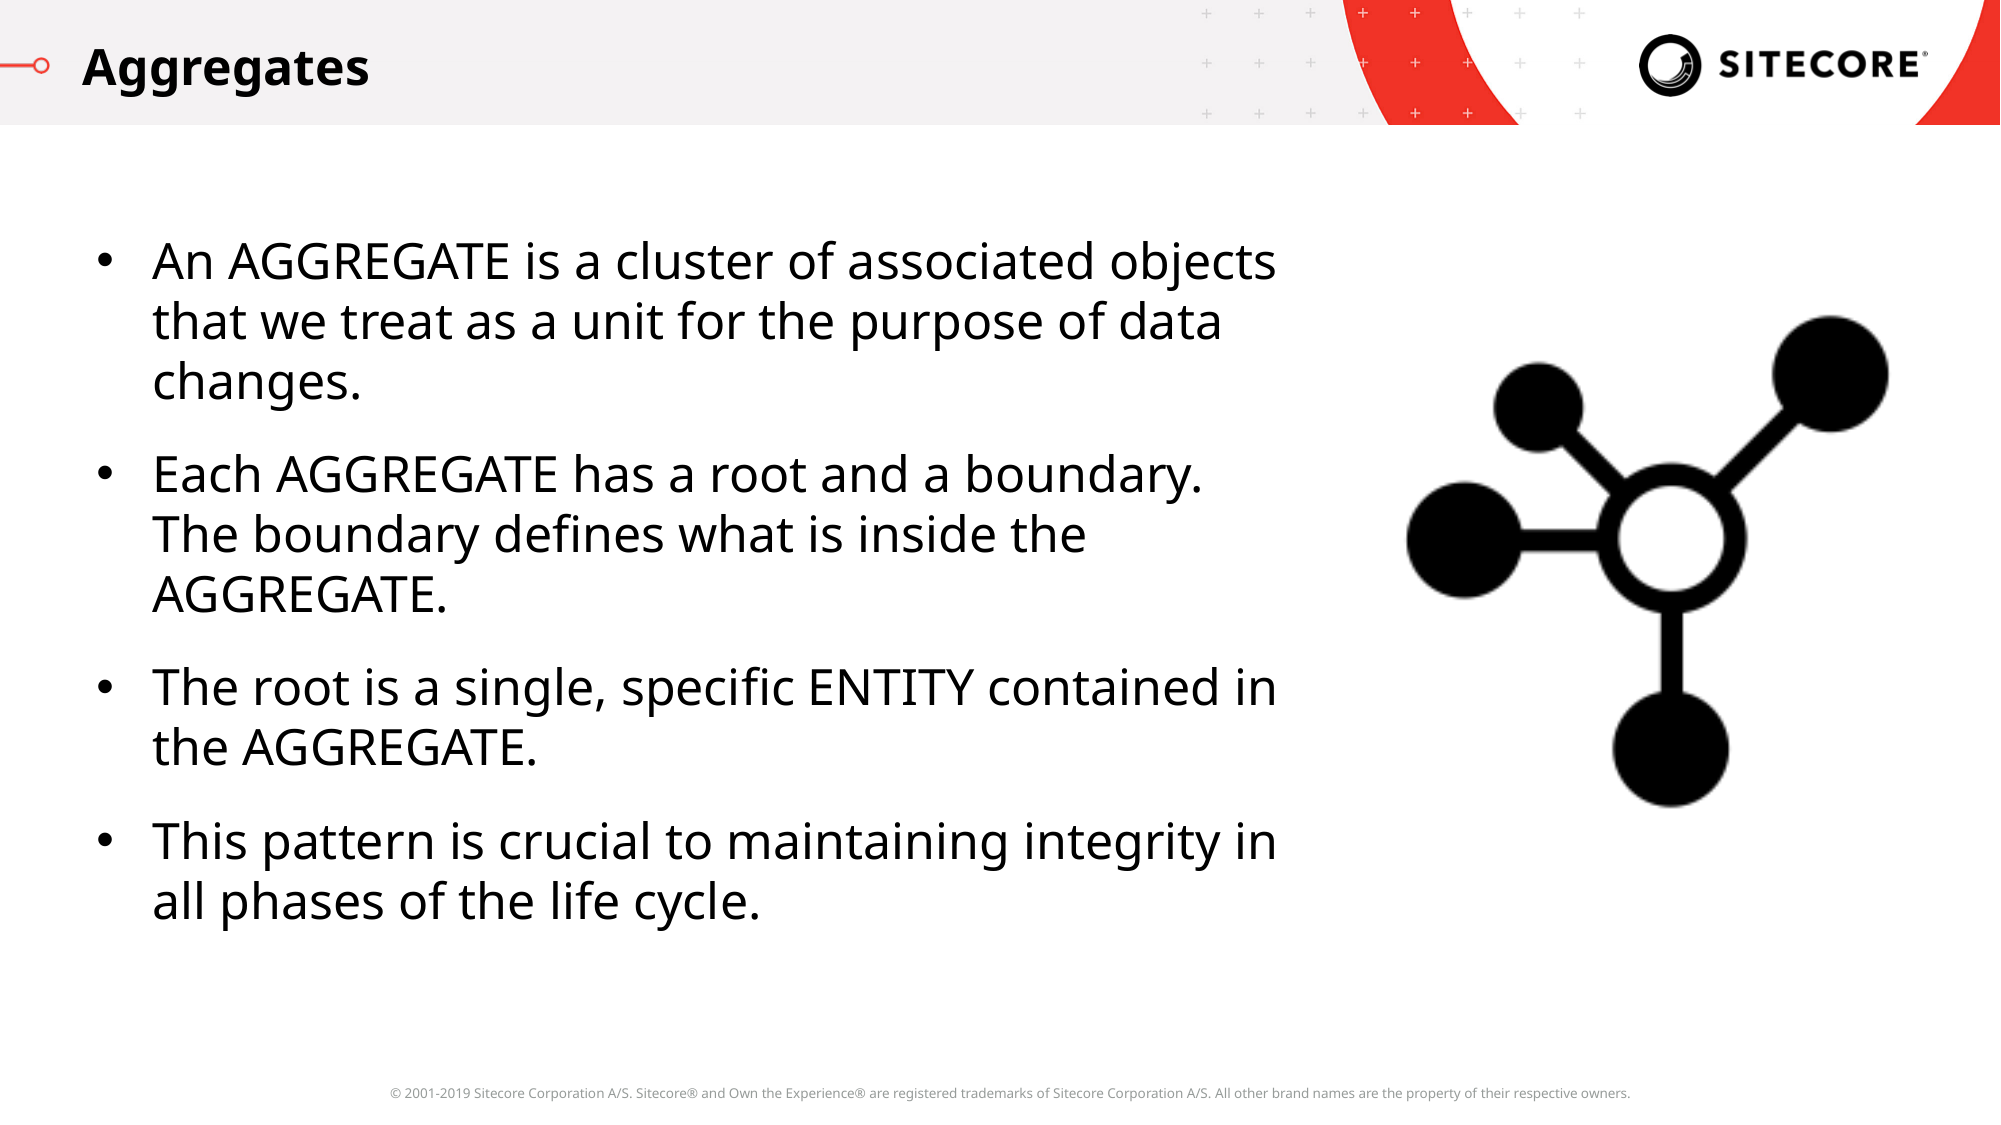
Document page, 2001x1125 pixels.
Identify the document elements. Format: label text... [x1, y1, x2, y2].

picture [0, 0, 2000, 125]
list Aggregates [68, 34, 1307, 101]
list An AGGREGATE is a cluster of associated objects that we treat as a unit for the purpose of data changes. Each AGGREGATE has a root and a boundary. The boundary defines what is inside the AGGREGATE. The root is a single, specific ENTITY contained in the AGGREGATE. This pattern is crucial to maintaining integrity in all phases of the life cycle. [81, 221, 1306, 1004]
picture [1378, 292, 1919, 833]
